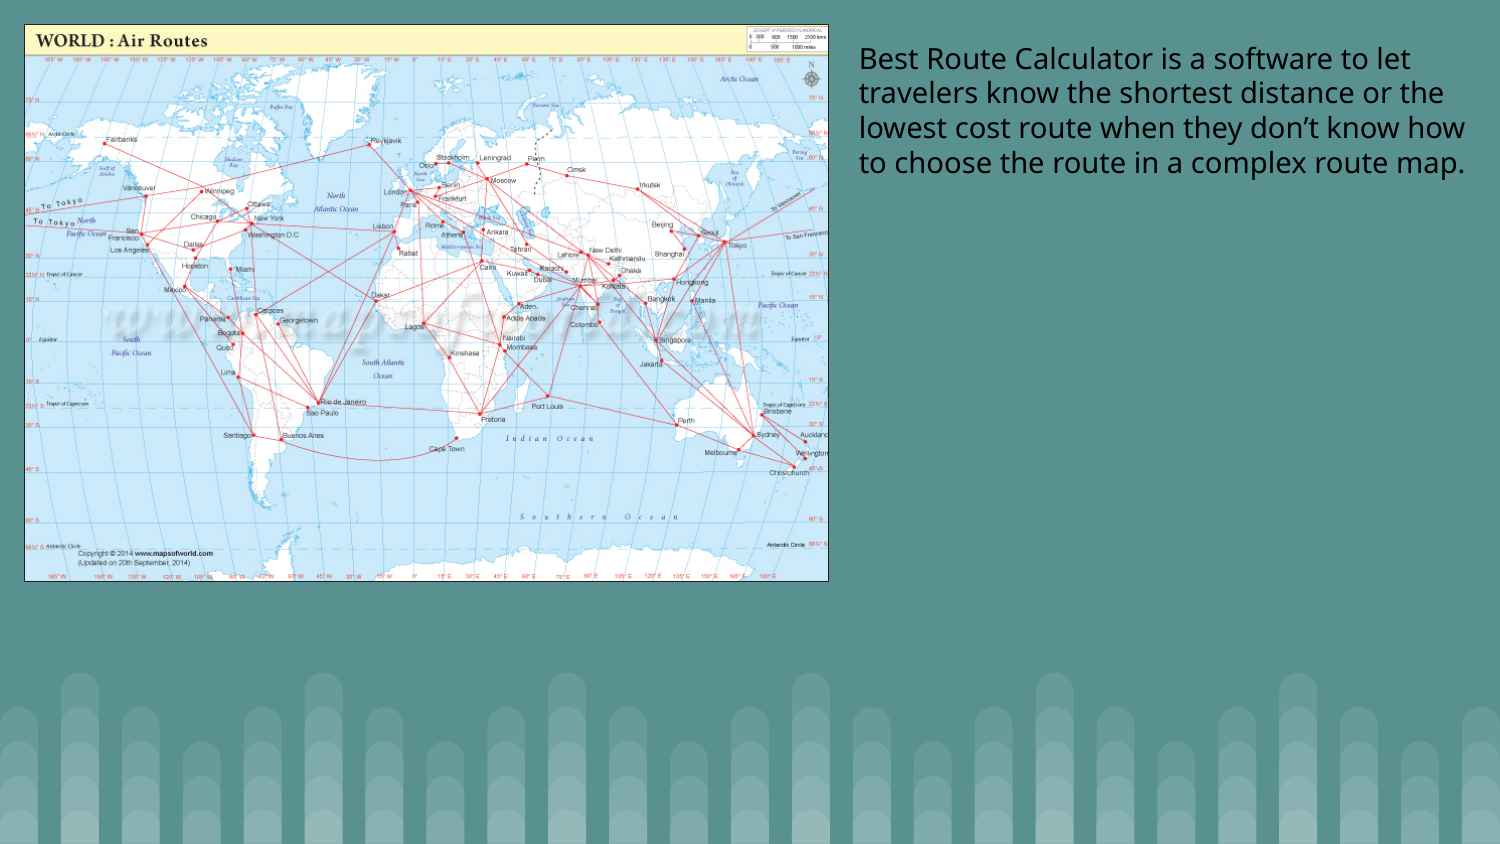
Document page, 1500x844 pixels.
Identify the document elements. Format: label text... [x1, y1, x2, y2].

text_box Best Route Calculator is a software to let travelers know the shortest distance or the lowest cost route when they don’t know how to choose the route in a complex route map. [843, 24, 1489, 195]
picture [24, 24, 830, 582]
